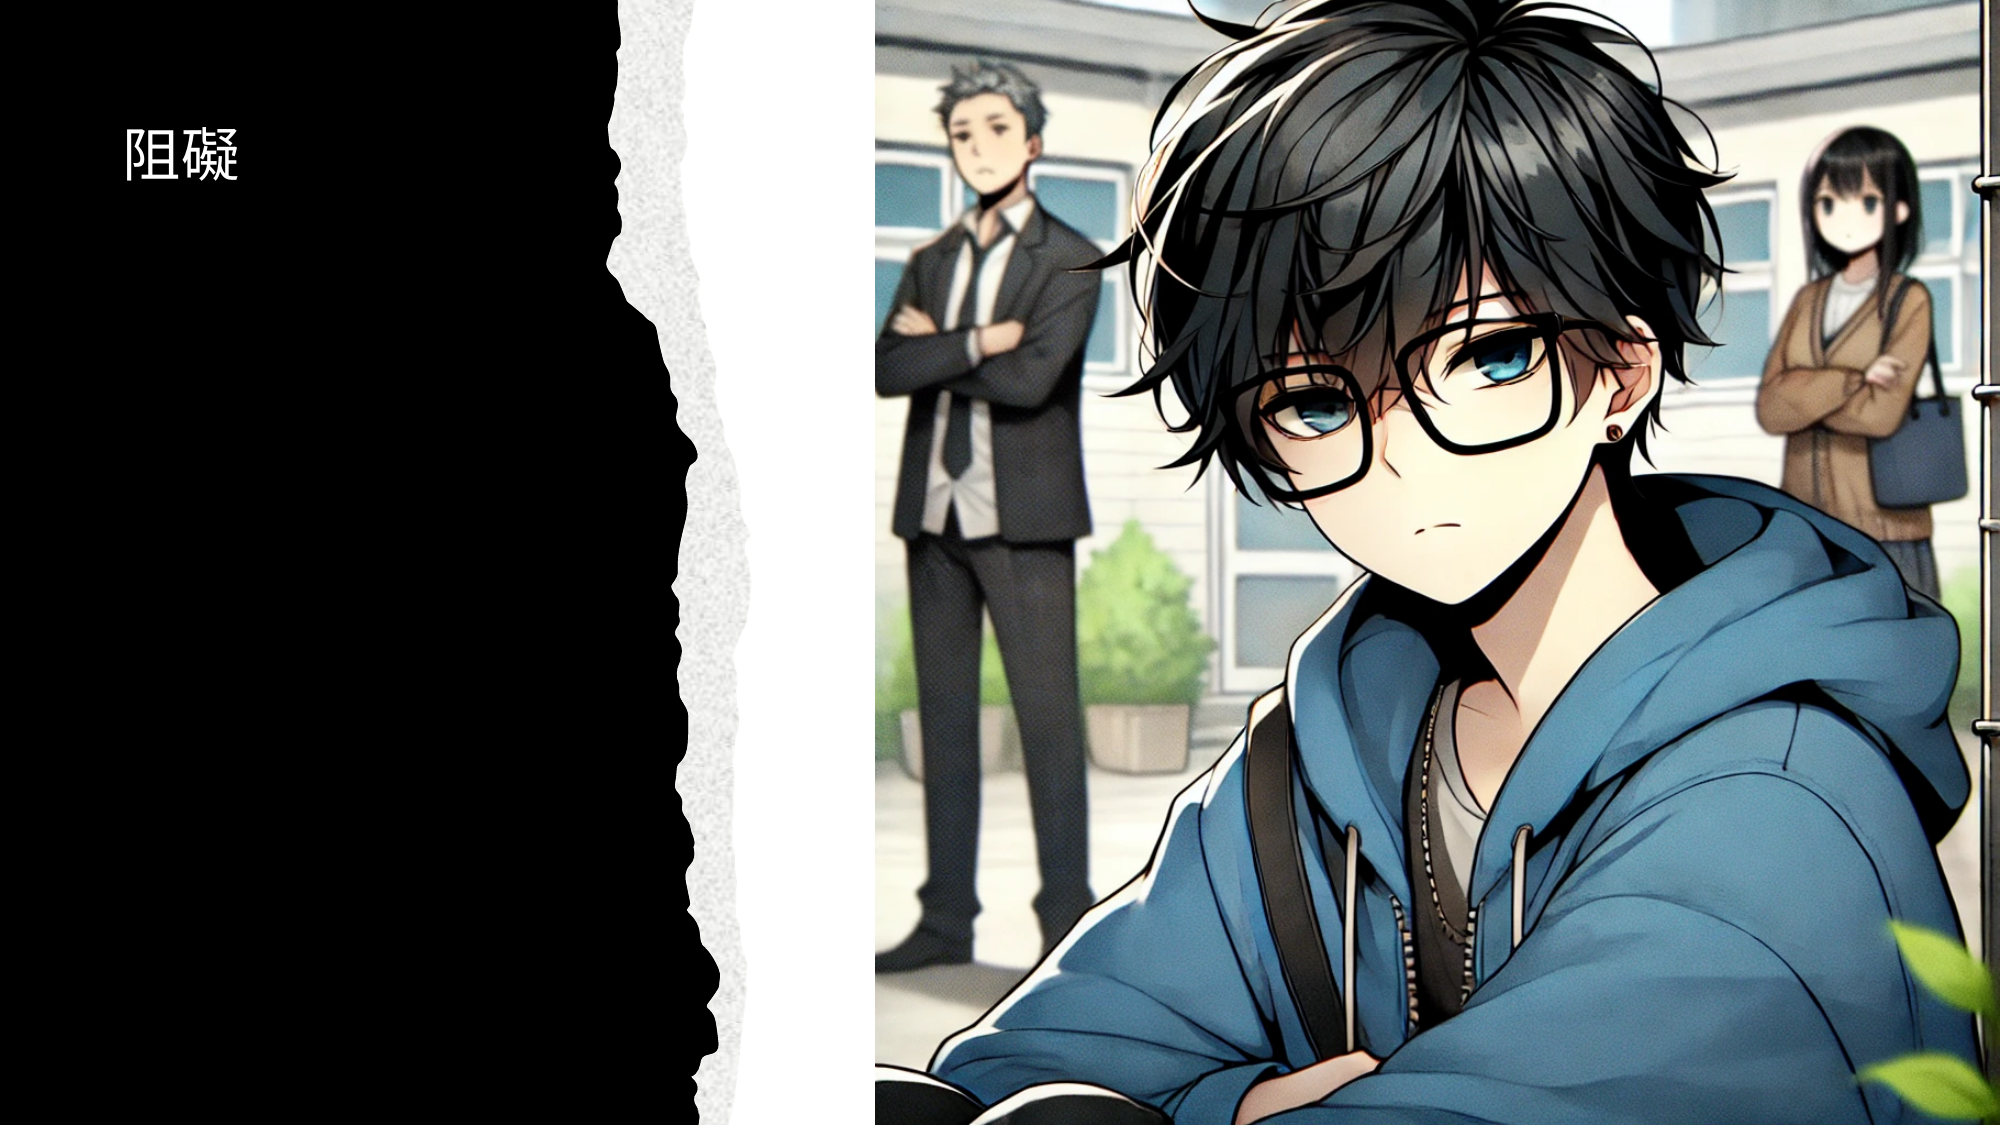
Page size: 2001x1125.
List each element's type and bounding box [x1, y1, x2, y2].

text_box [0, 0, 752, 1125]
picture [874, 0, 2000, 1125]
